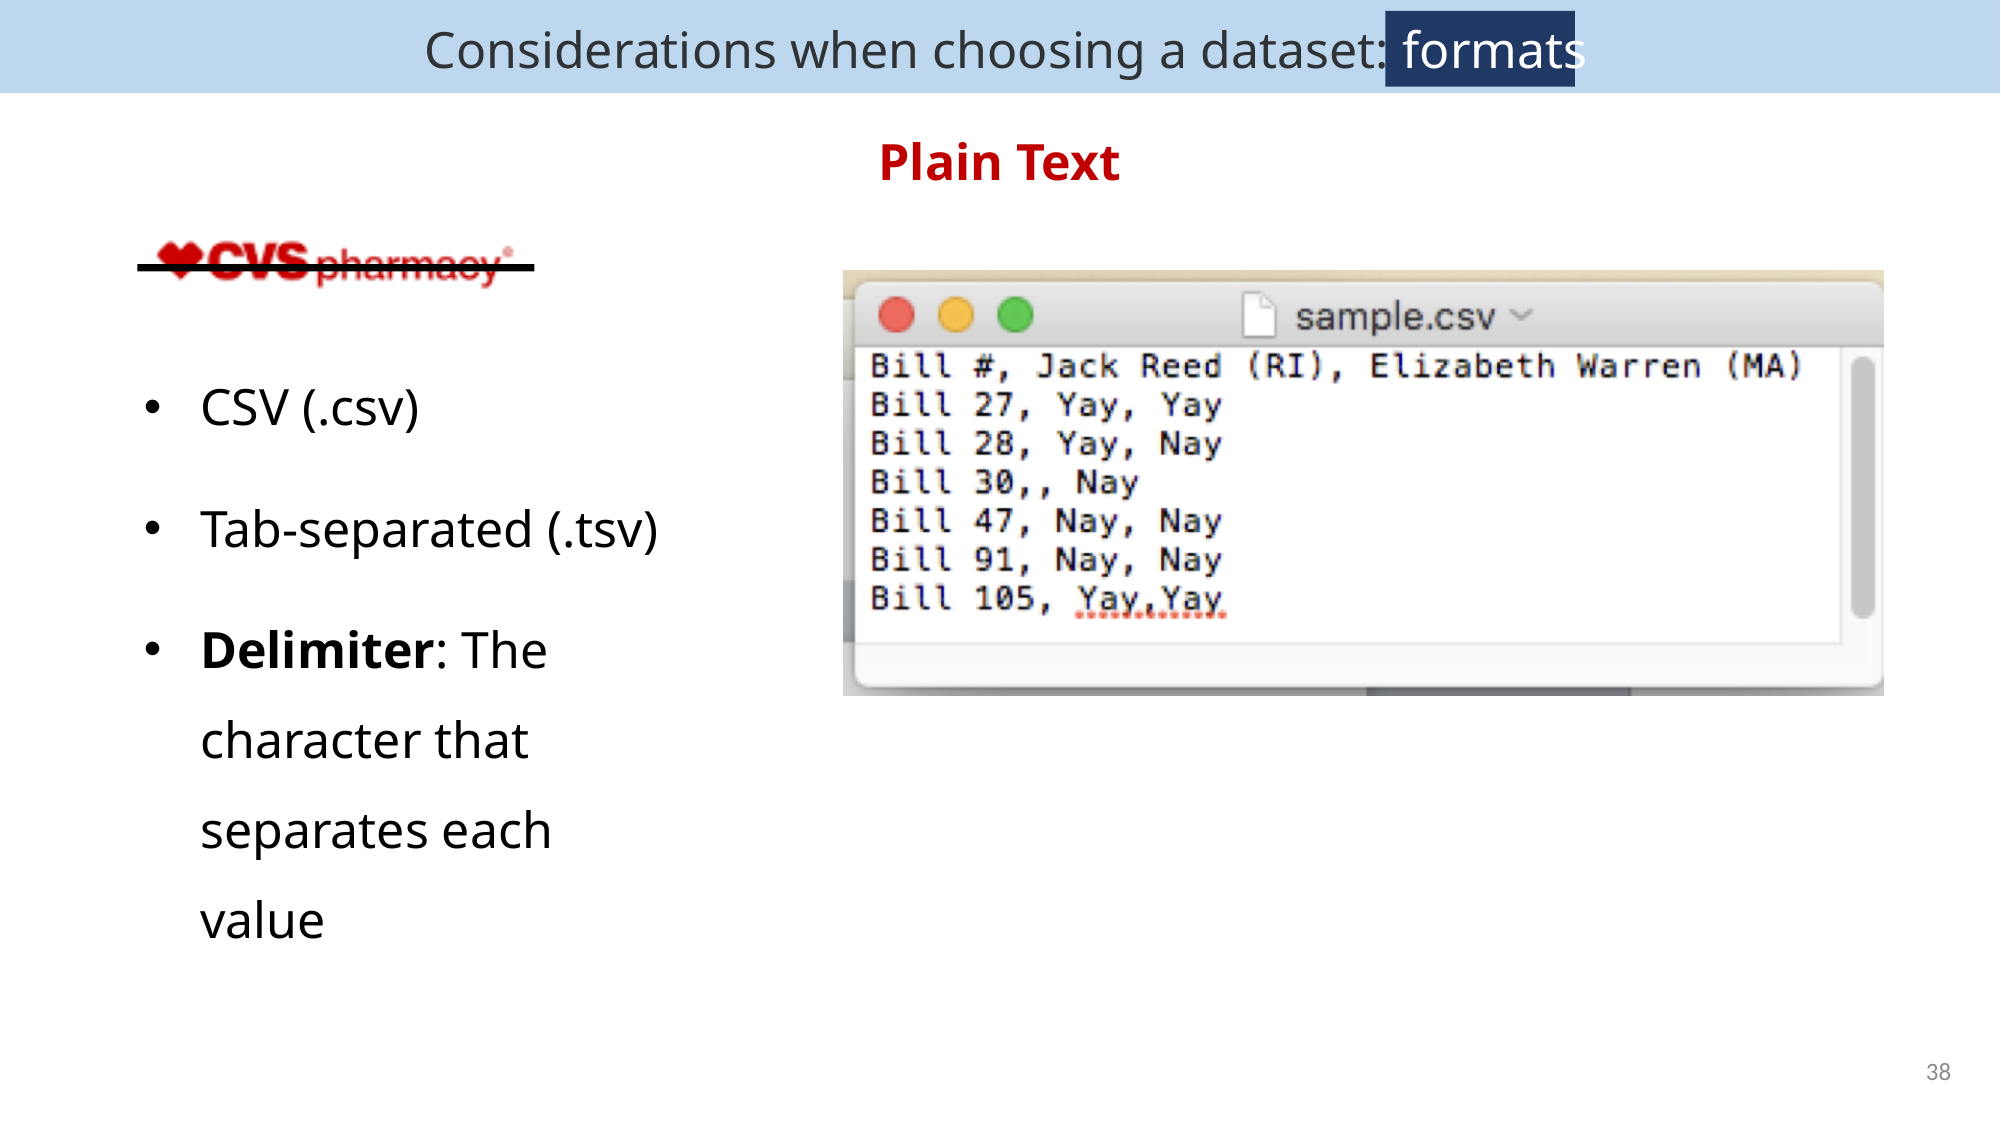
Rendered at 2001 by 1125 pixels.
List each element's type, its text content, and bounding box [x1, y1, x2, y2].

text_box [0, 0, 2000, 94]
text_box Considerations when choosing a dataset: formats [254, 10, 1759, 86]
text_box CSV (.csv) Tab-separated (.tsv) Delimiter: The character that separates each value [129, 338, 718, 956]
slide_number 38 [1883, 1040, 1967, 1101]
picture [137, 123, 535, 408]
picture [843, 270, 1884, 696]
text_box Plain Text [535, 123, 1752, 199]
